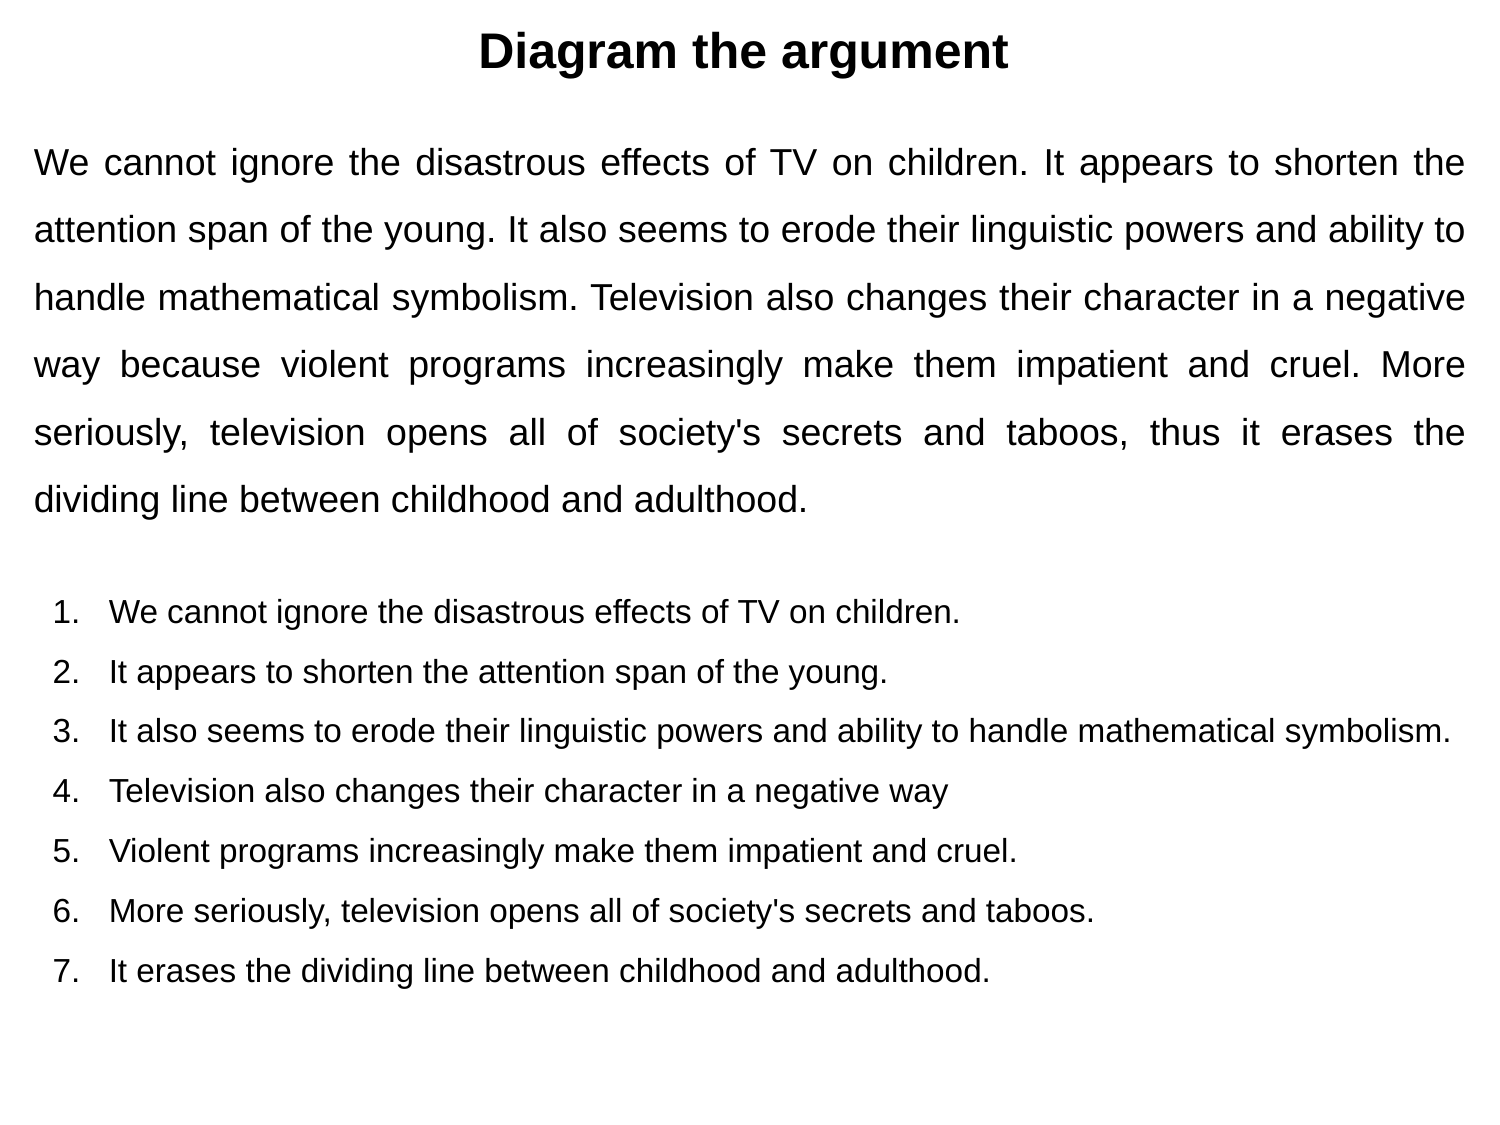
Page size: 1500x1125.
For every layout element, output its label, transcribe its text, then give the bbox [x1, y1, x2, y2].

subtitle We cannot ignore the disastrous effects of TV on children. It appears to shorten the attention span of the young. It also seems to erode their linguistic powers and ability to handle mathematical symbolism. Television also changes their character in a negative way because violent programs increasingly make them impatient and cruel. More seriously, television opens all of society's secrets and taboos, thus it erases the dividing line between childhood and adulthood. [18, 107, 1482, 446]
title Diagram the argument [37, 2, 1450, 94]
text_box We cannot ignore the disastrous effects of TV on children. It appears to shorten the attention span of the young. It also seems to erode their linguistic powers and ability to handle mathematical symbolism. Television also changes their character in a negative way Violent programs increasingly make them impatient and cruel. More seriously, television opens all of society's secrets and taboos. It erases the dividing line between childhood and adulthood. [37, 562, 1500, 997]
